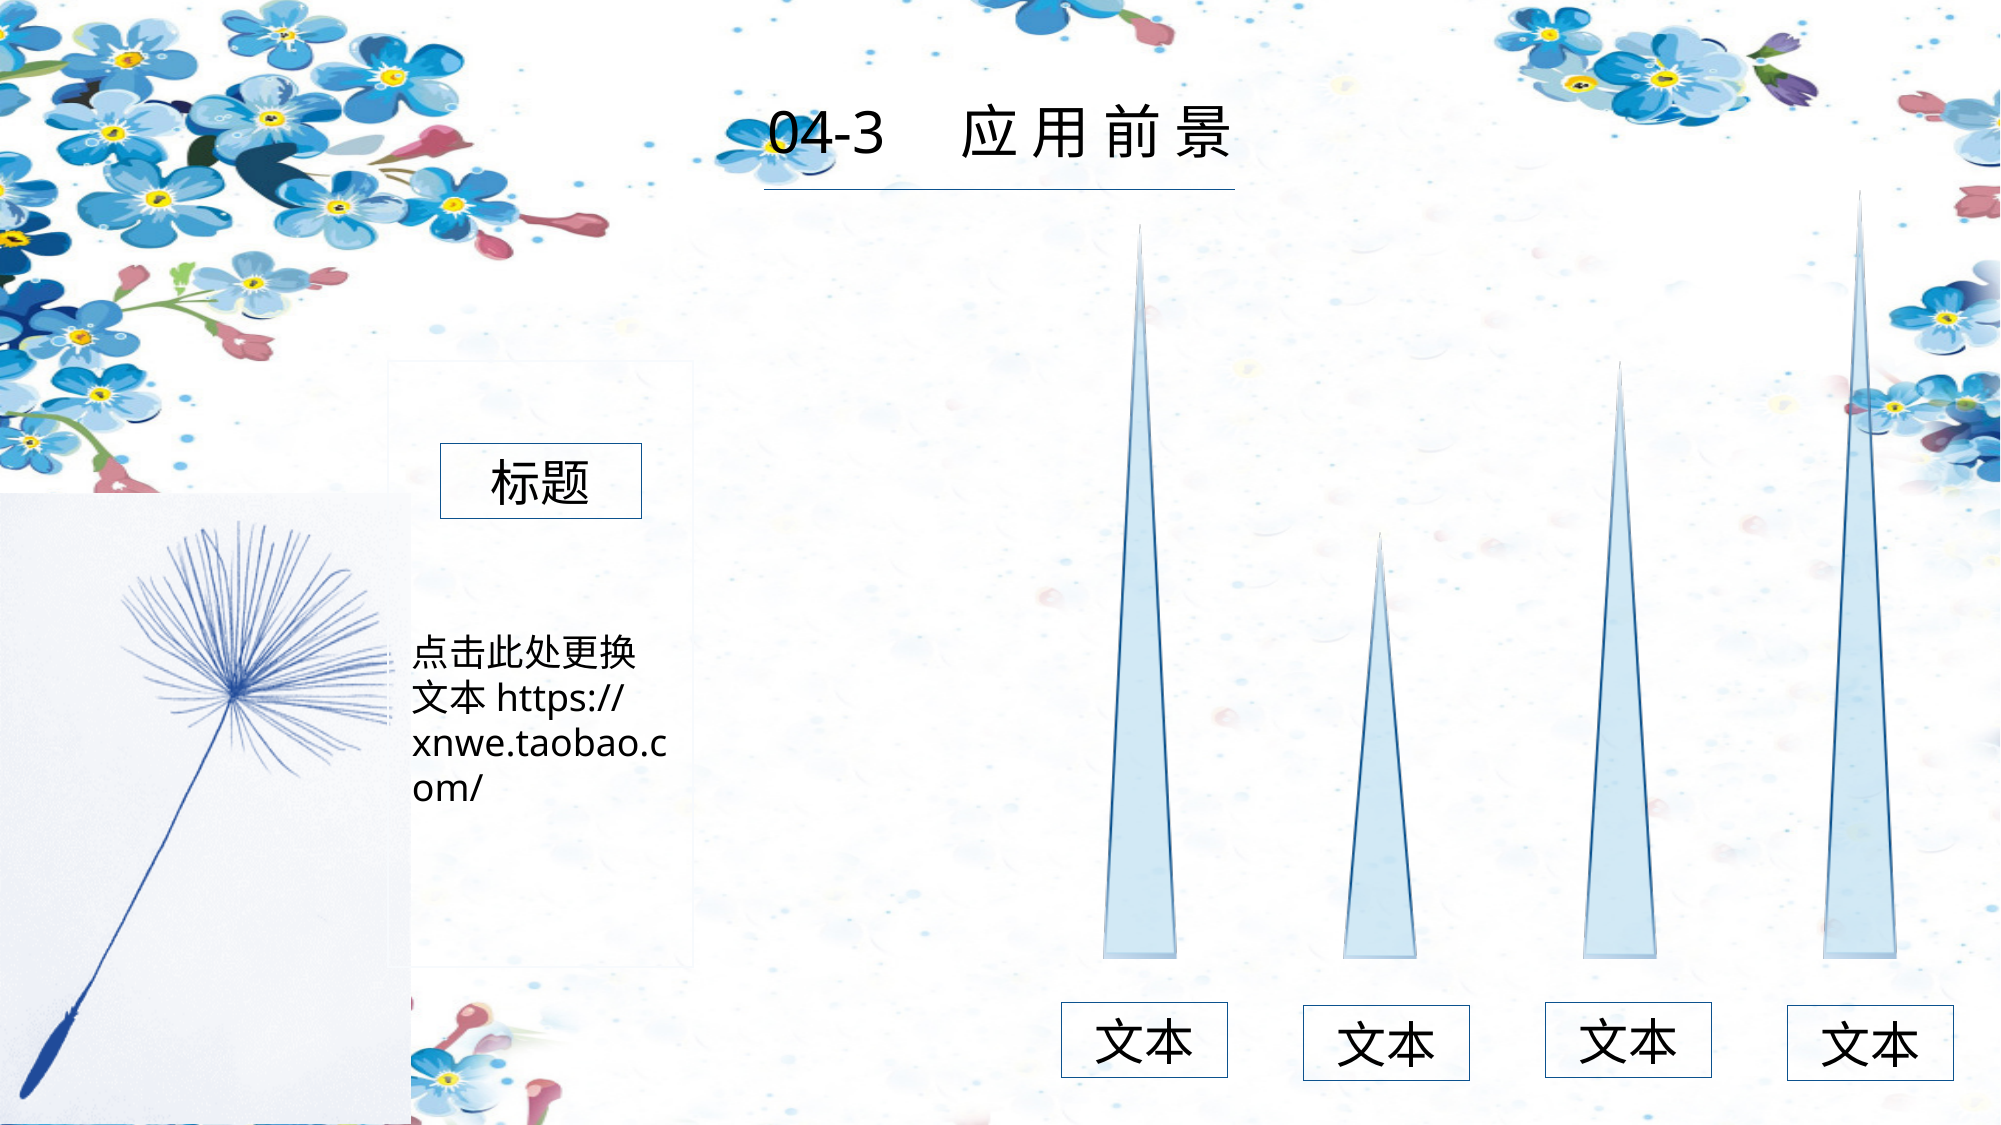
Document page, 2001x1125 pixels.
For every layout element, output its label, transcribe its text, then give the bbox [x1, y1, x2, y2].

text_box 文本 [1303, 1005, 1470, 1081]
text_box 文本 [1061, 1002, 1228, 1078]
picture [0, 0, 2001, 1125]
text_box 文本 [1787, 1005, 1954, 1081]
text_box [387, 360, 694, 968]
text_box 文本 [1545, 1002, 1712, 1078]
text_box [702, 87, 999, 190]
chart [999, 87, 2000, 977]
